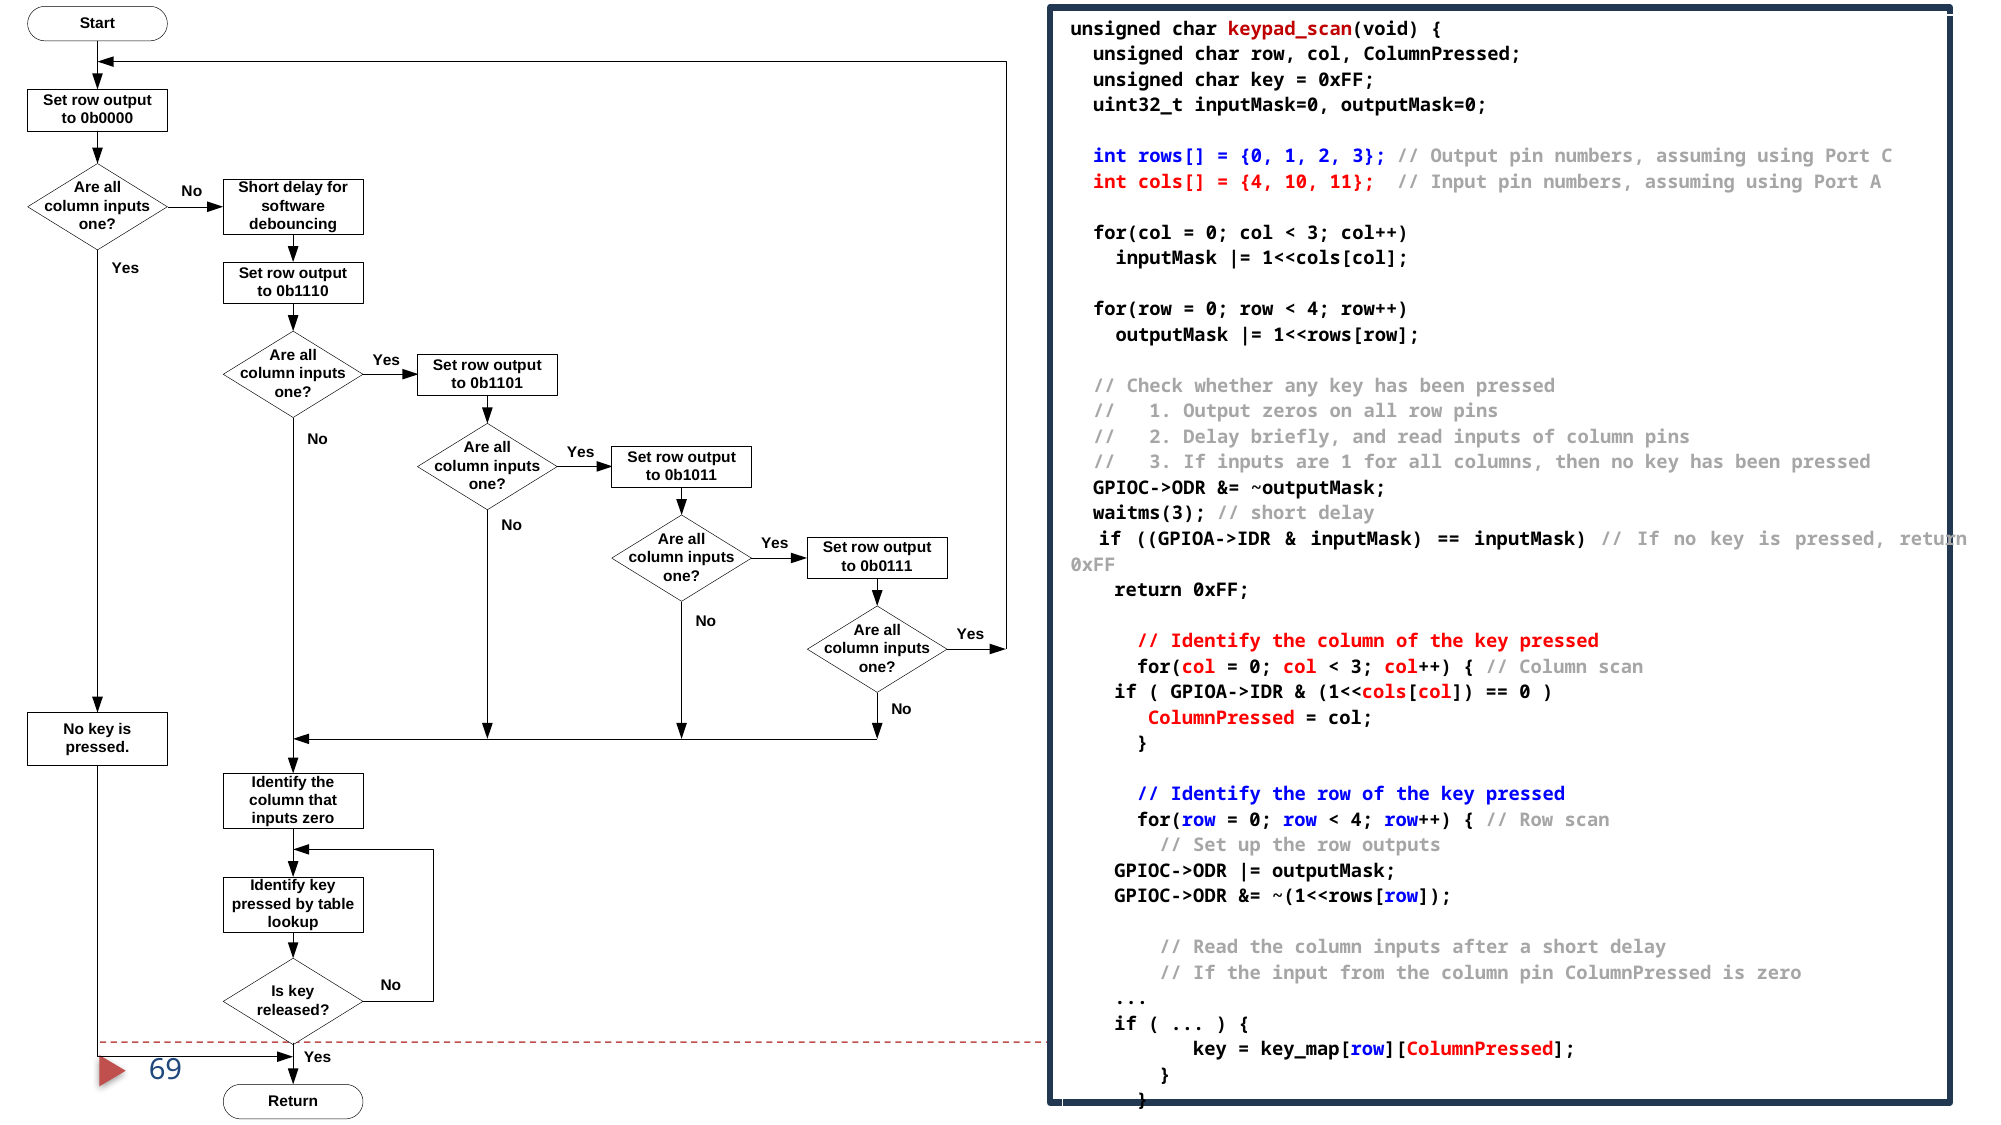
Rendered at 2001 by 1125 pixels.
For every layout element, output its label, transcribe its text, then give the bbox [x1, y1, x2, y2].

text_box [1048, 8, 1951, 1104]
table_header unsigned char keypad_scan(void) { unsigned char row, col, ColumnPressed; unsigned char key = 0xFF; uint32_t inputMask=0, outputMask=0; int rows[] = {0, 1, 2, 3}; // Output pin numbers, assuming using Port C int cols[] = {4, 10, 11}; // Input pin numbers, assuming using Port A for(col = 0; col < 3; col++) inputMask |= 1<<cols[col]; for(row = 0; row < 4; row++) outputMask |= 1<<rows[row]; // Check whether any key has been pressed // 1. Output zeros on all row pins // 2. Delay briefly, and read inputs of column pins // 3. If inputs are 1 for all columns, then no key has been pressed GPIOC->ODR &= ~outputMask; waitms(3); // short delay if ((GPIOA->IDR & inputMask) == inputMask) // If no key is pressed, return 0xFF return 0xFF; // Identify the column of the key pressed for(col = 0; col < 3; col++) { // Column scan if ( GPIOA->IDR & (1<<cols[col]) == 0 ) ColumnPressed = col; } // Identify the row of the key pressed for(row = 0; row < 4; row++) { // Row scan // Set up the row outputs GPIOC->ODR |= outputMask; GPIOC->ODR &= ~(1<<rows[row]); // Read the column inputs after a short delay // If the input from the column pin ColumnPressed is zero ... if ( ... ) { key = key_map[row][ColumnPressed]; } } // Wait until the key is released ... return key; } [1063, 16, 1974, 1125]
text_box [24, 3, 1026, 1122]
text_box [922, 0, 2000, 8]
